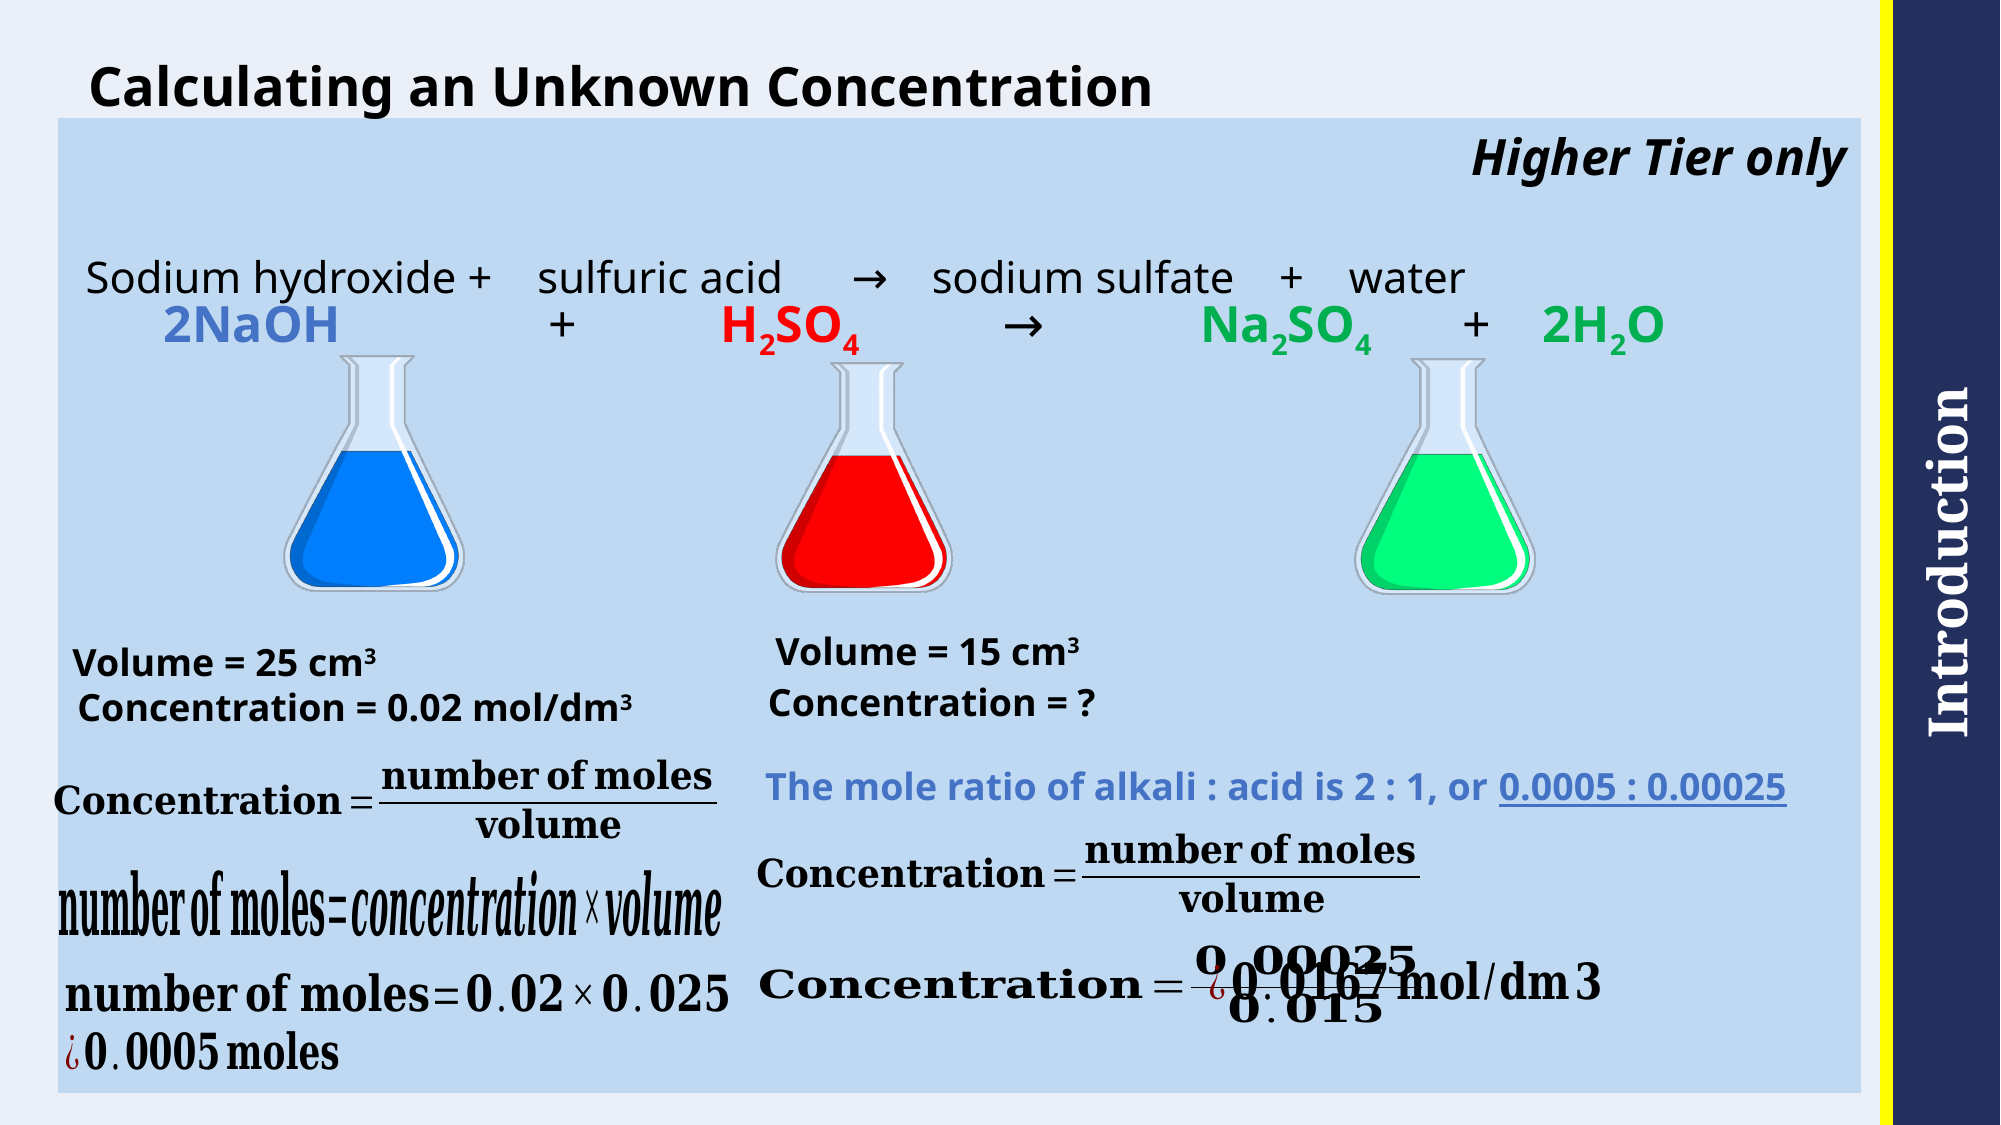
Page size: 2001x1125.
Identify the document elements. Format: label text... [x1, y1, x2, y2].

picture [1354, 358, 1536, 595]
text_box Volume = 15 cm3 [760, 620, 1095, 671]
text_box Volume = 25 cm3 [57, 631, 392, 691]
picture [283, 355, 465, 592]
text_box Concentration = ? [753, 671, 1112, 731]
text_box Concentration = 0.02 mol/dm3 [62, 677, 648, 737]
text_box The mole ratio of alkali : acid is 2 : 1, or 0.0005 : 0.00025 [750, 755, 1802, 951]
text_box 2NaOH + H2SO4 → Na2SO4 + 2H2O [0, 310, 1769, 369]
text_box Sodium hydroxide + sulfuric acid → sodium sulfate + water [0, 192, 1831, 310]
text_box Higher Tier only [58, 118, 1862, 1093]
title Calculating an Unknown Concentration [88, 0, 1831, 119]
picture [775, 362, 953, 593]
